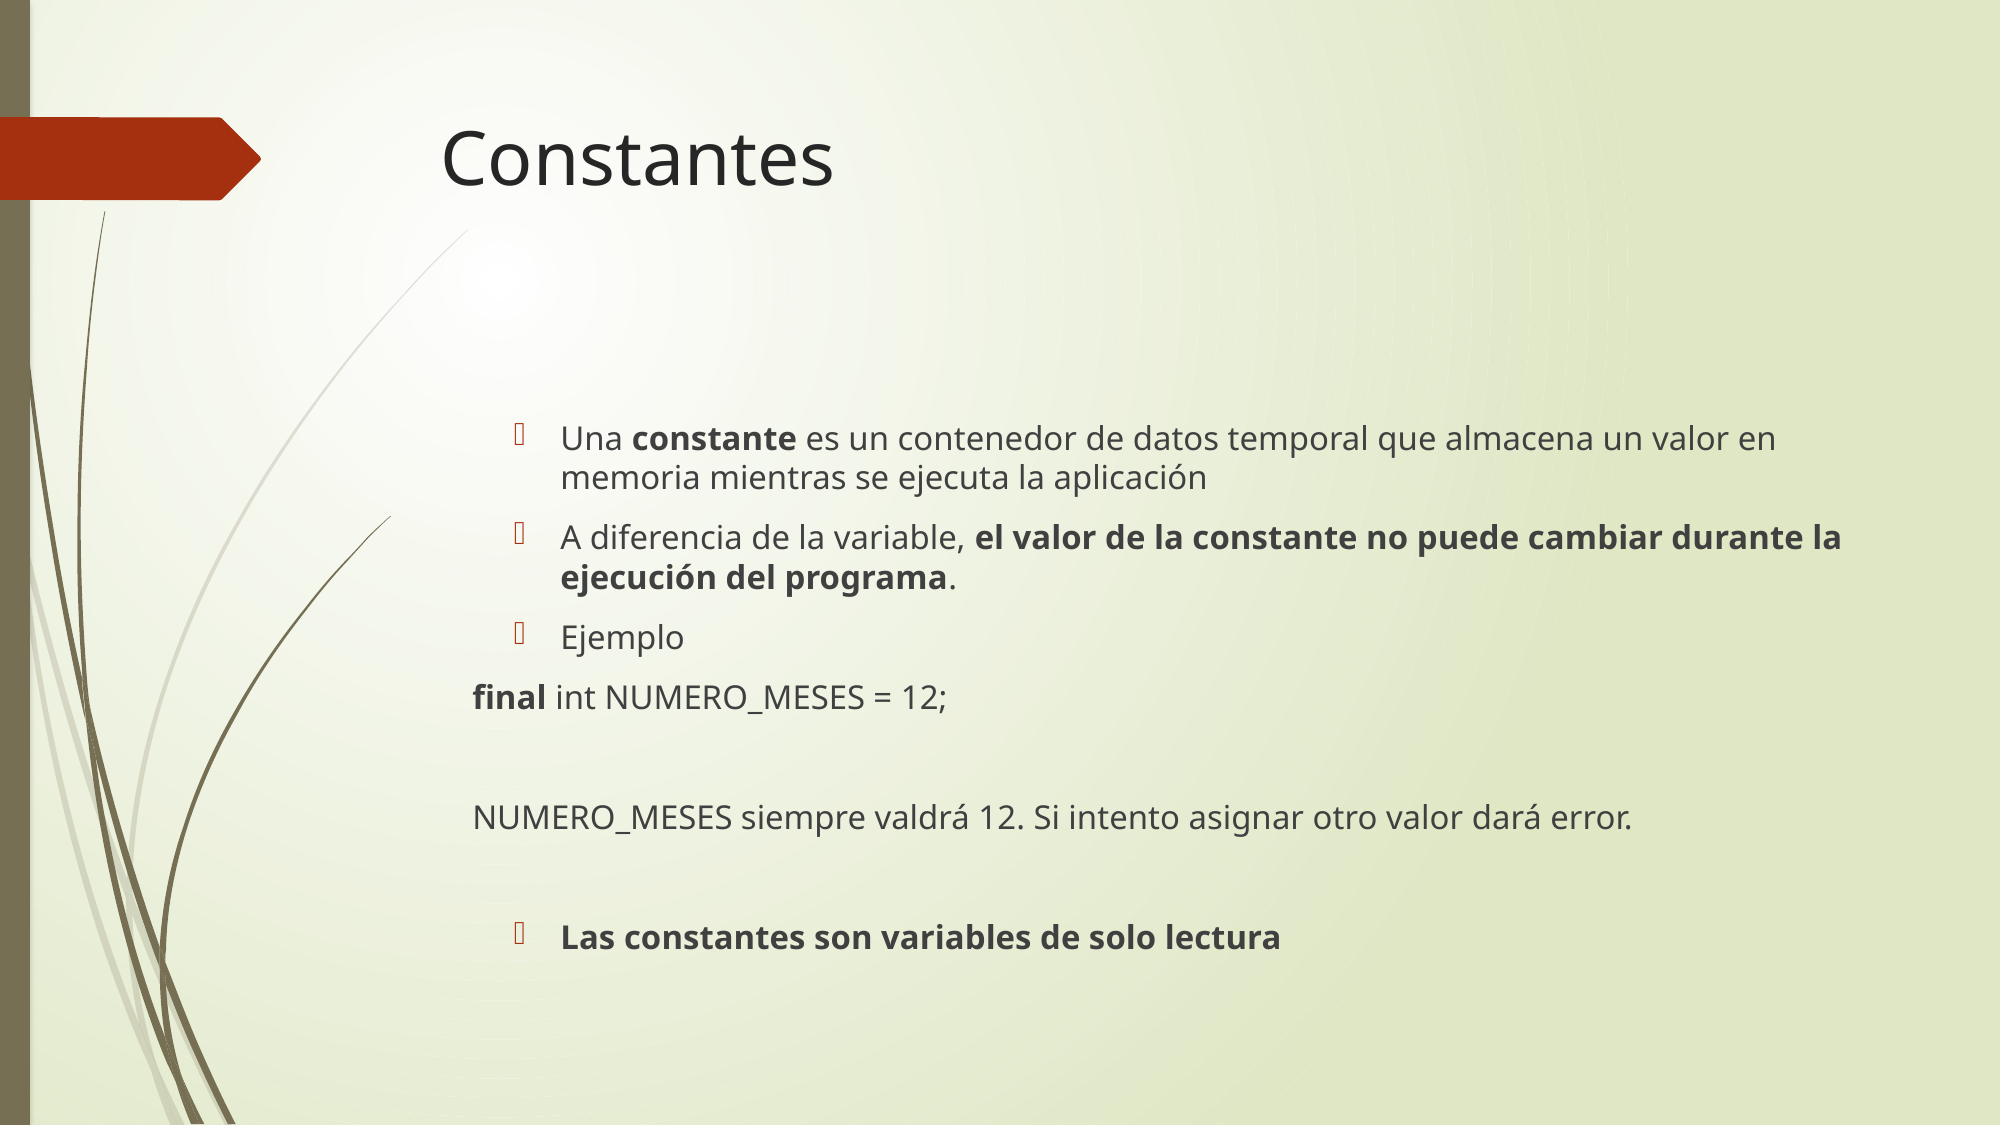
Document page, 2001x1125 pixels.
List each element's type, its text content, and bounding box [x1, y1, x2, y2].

list Una constante es un contenedor de datos temporal que almacena un valor en memoria mientras se ejecuta la aplicación A diferencia de la variable, el valor de la constante no puede cambiar durante la ejecución del programa. Ejemplo final int NUMERO_MESES = 12; NUMERO_MESES siempre valdrá 12. Si intento asignar otro valor dará error. Las constantes son variables de solo lectura [424, 350, 1888, 970]
title Constantes [425, 102, 1888, 313]
